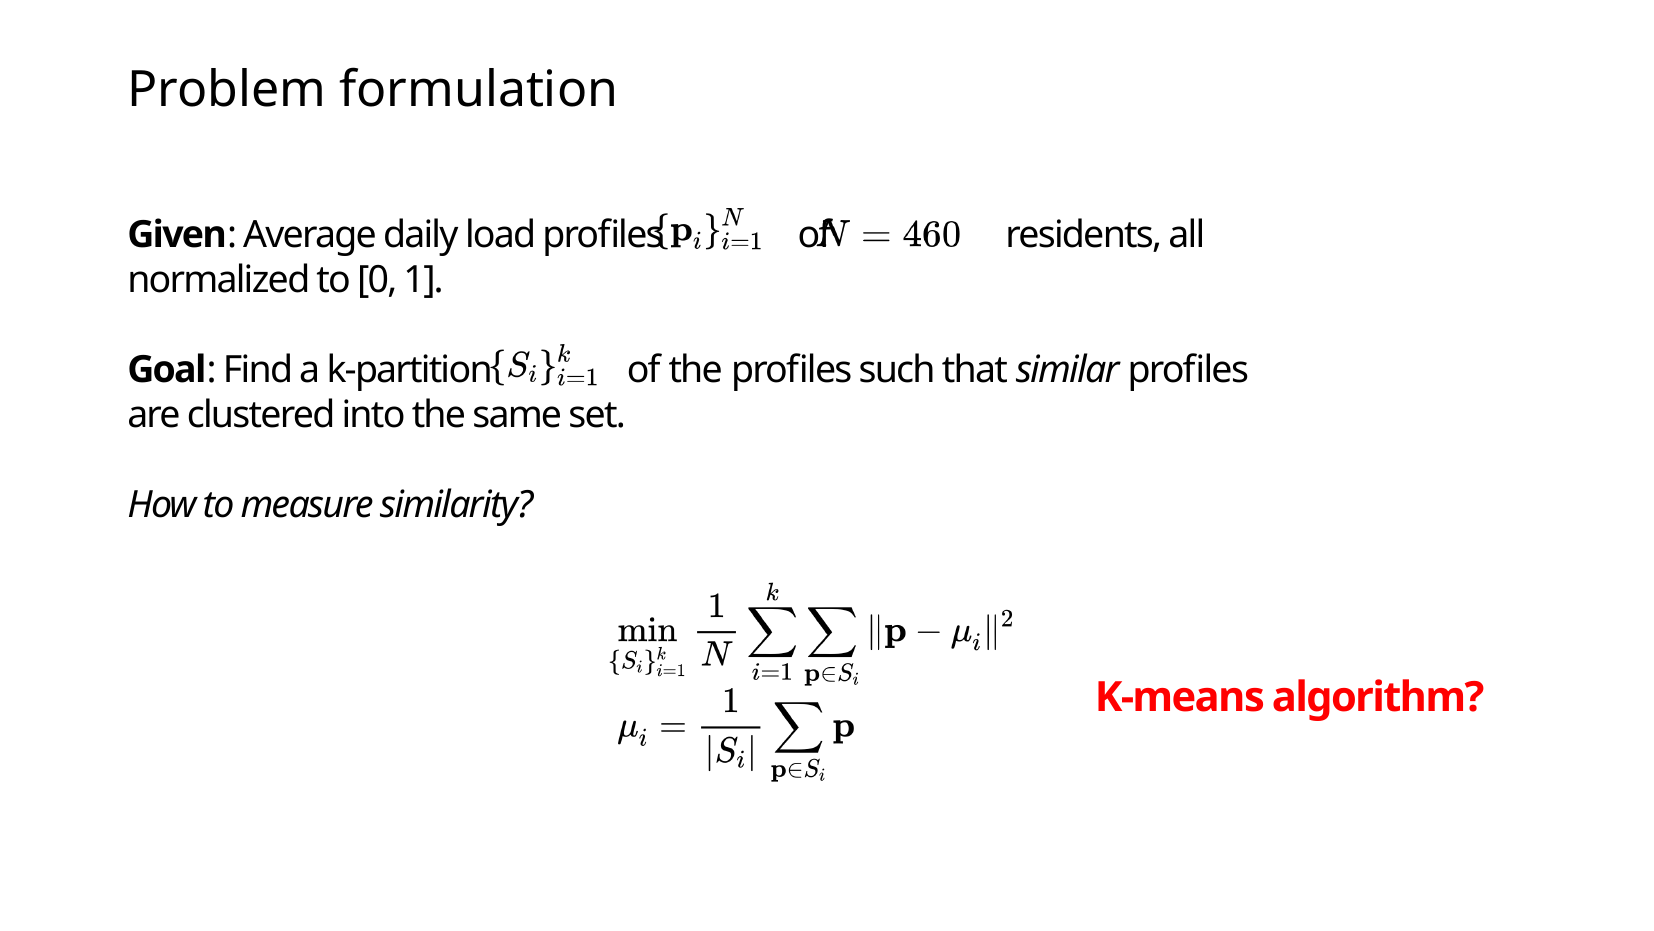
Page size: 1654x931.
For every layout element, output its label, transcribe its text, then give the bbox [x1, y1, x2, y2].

picture [652, 207, 765, 251]
text_box Given: Average daily load profiles of residents, all normalized to [0, 1]. Goal: Find a k-partition of the profiles such that similar profiles are clustered into the same set. How to measure similarity? [112, 202, 1267, 366]
text_box K-means algorithm? [1079, 662, 1500, 727]
picture [815, 219, 961, 249]
picture [488, 344, 600, 388]
text_box Problem formulation [112, 49, 1238, 125]
picture [607, 579, 1015, 785]
